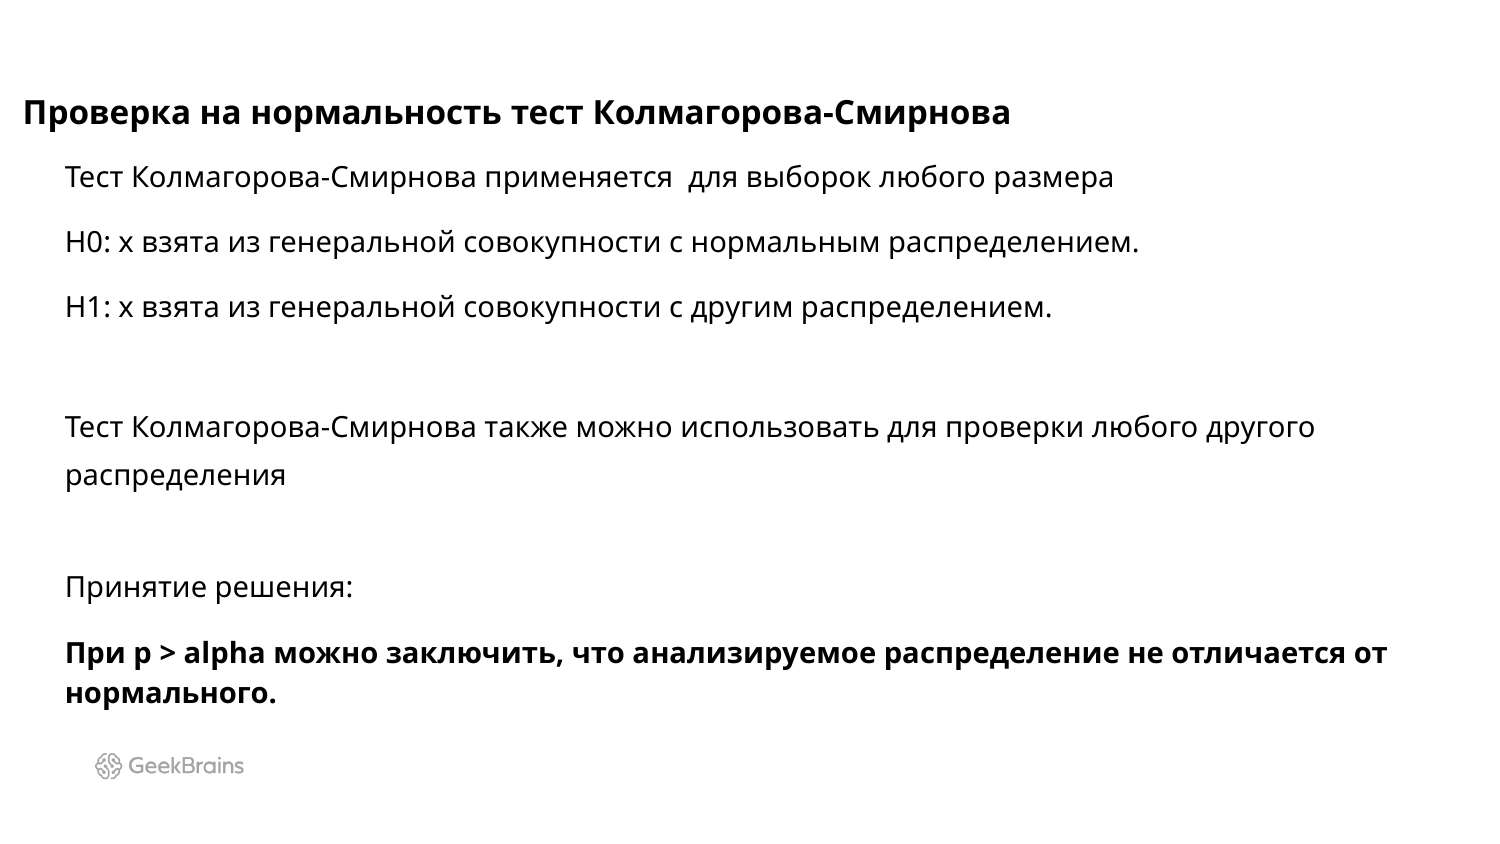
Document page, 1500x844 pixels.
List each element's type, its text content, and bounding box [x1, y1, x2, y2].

text_box Проверка на нормальность тест Колмагорова-Смирнова [17, 69, 1500, 242]
text_box Тест Колмагорова-Смирнова применяется для выборок любого размера H0: x взята из генеральной совокупности с нормальным распределением. H1: x взята из генеральной совокупности с другим распределением. Тест Колмагорова-Смирнова также можно использовать для проверки любого другого распределения Принятие решения: При р > alpha можно заключить, что анализируемое распределение не отличается от нормального. [49, 143, 1406, 819]
